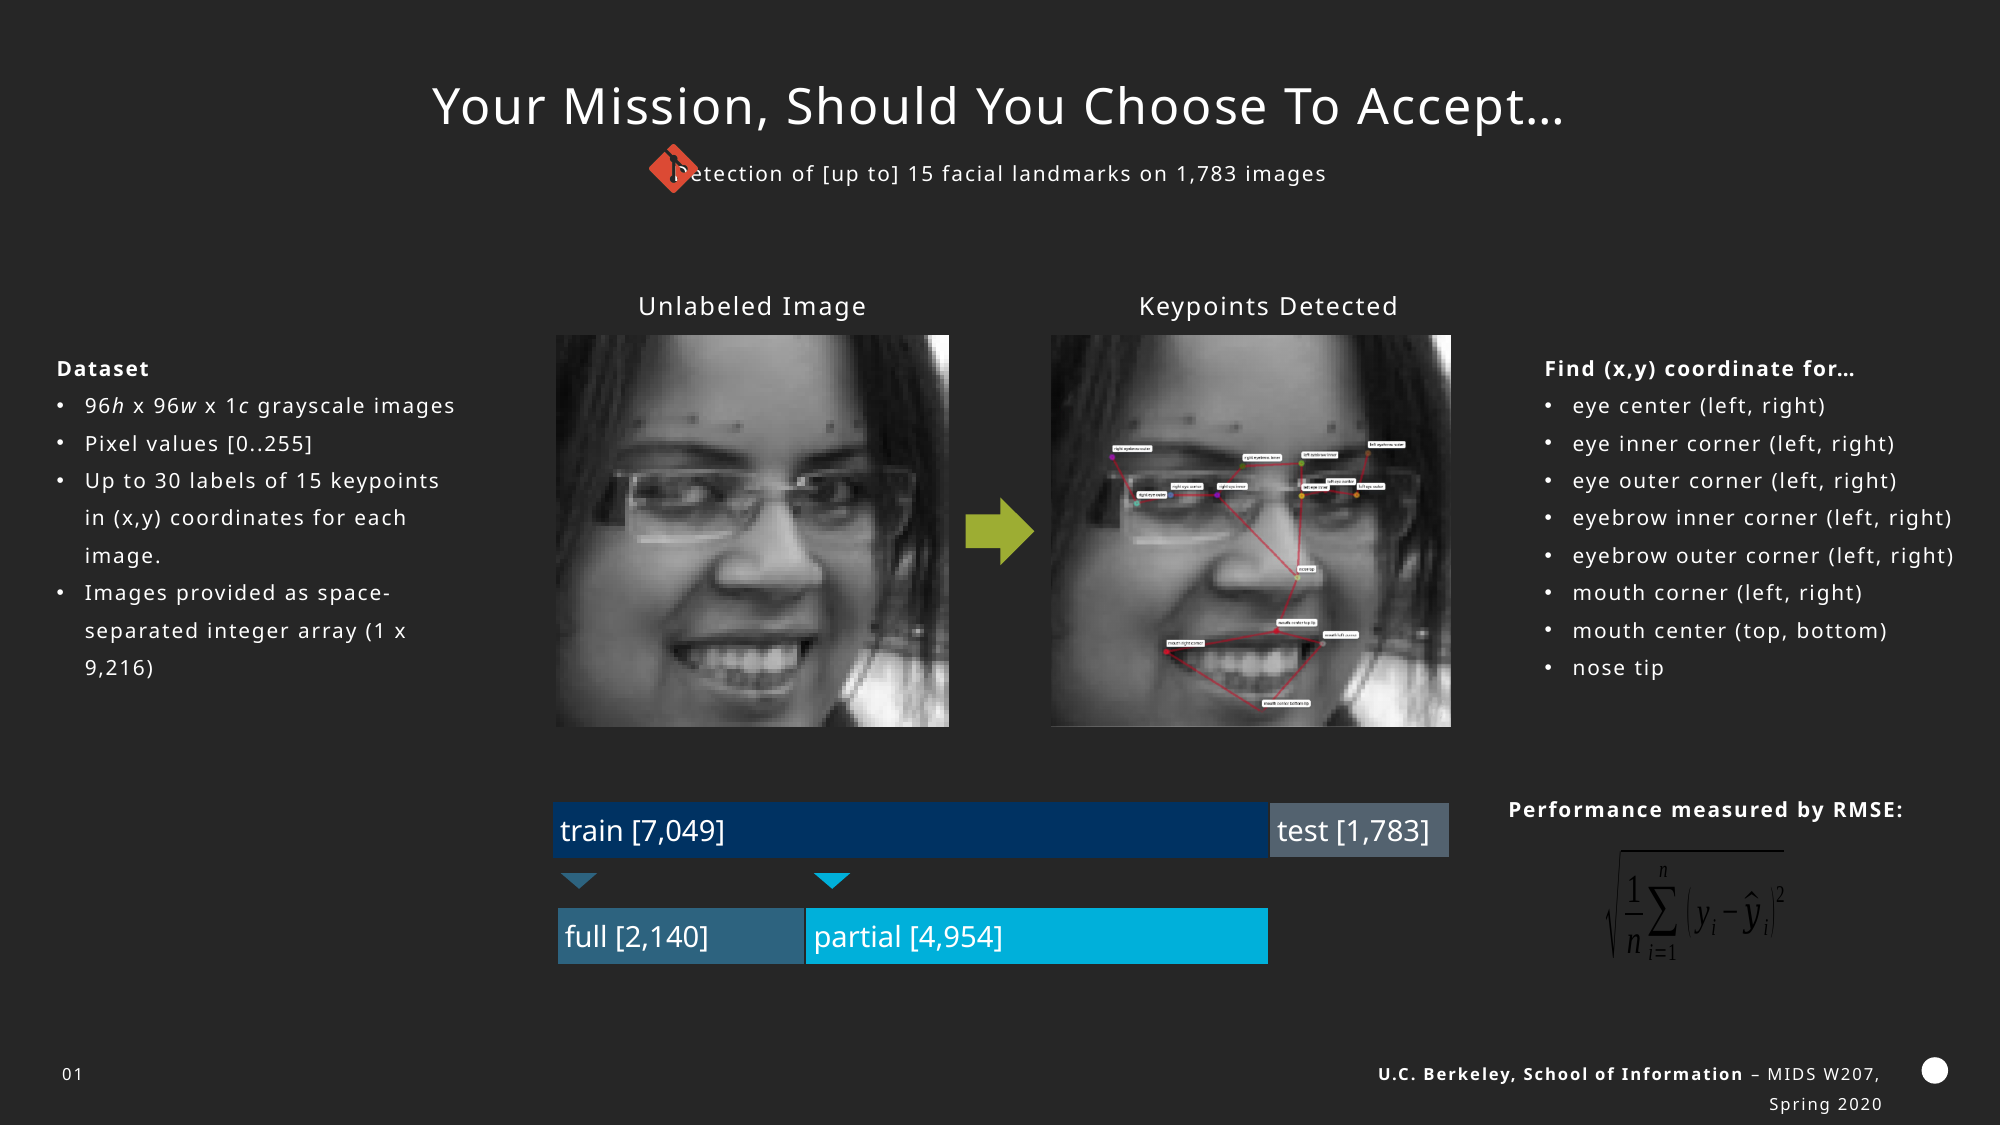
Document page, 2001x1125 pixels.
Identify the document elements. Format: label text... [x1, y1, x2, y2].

text_box [1920, 1056, 1950, 1085]
text_box U.C. Berkeley, School of Information – MIDS W207, Spring 2020 [1330, 1046, 1897, 1121]
text_box Keypoints Detected [1124, 267, 1414, 328]
picture [649, 144, 698, 193]
text_box Your Mission, Should You Choose To Accept… [418, 36, 1582, 142]
text_box [813, 873, 851, 889]
text_box 01 [47, 1046, 109, 1092]
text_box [556, 335, 1451, 728]
text_box test [1,783] [1268, 801, 1451, 858]
text_box Find (x,y) coordinate for… eye center (left, right) eye inner corner (left, right) eye outer corner (left, right) eyebrow inner corner (left, right) eyebrow outer corner (left, right) mouth corner (left, right) mouth center (top, bottom) nose tip [1529, 335, 1973, 725]
text_box train [7,049] [551, 800, 1269, 860]
text_box Dataset 96h x 96w x 1c grayscale images Pixel values [0..255] Up to 30 labels of 15 keypoints in (x,y) coordinates for each image. Images provided as space-separated integer array (1 x 9,216) [41, 335, 486, 688]
text_box Unlabeled Image [623, 267, 882, 328]
text_box partial [4,954] [805, 906, 1269, 966]
text_box Detection of [up to] 15 facial landmarks on 1,783 images [495, 140, 1505, 193]
text_box Performance measured by RMSE: [1493, 789, 1918, 829]
text_box full [2,140] [556, 906, 805, 966]
text_box [560, 873, 598, 889]
